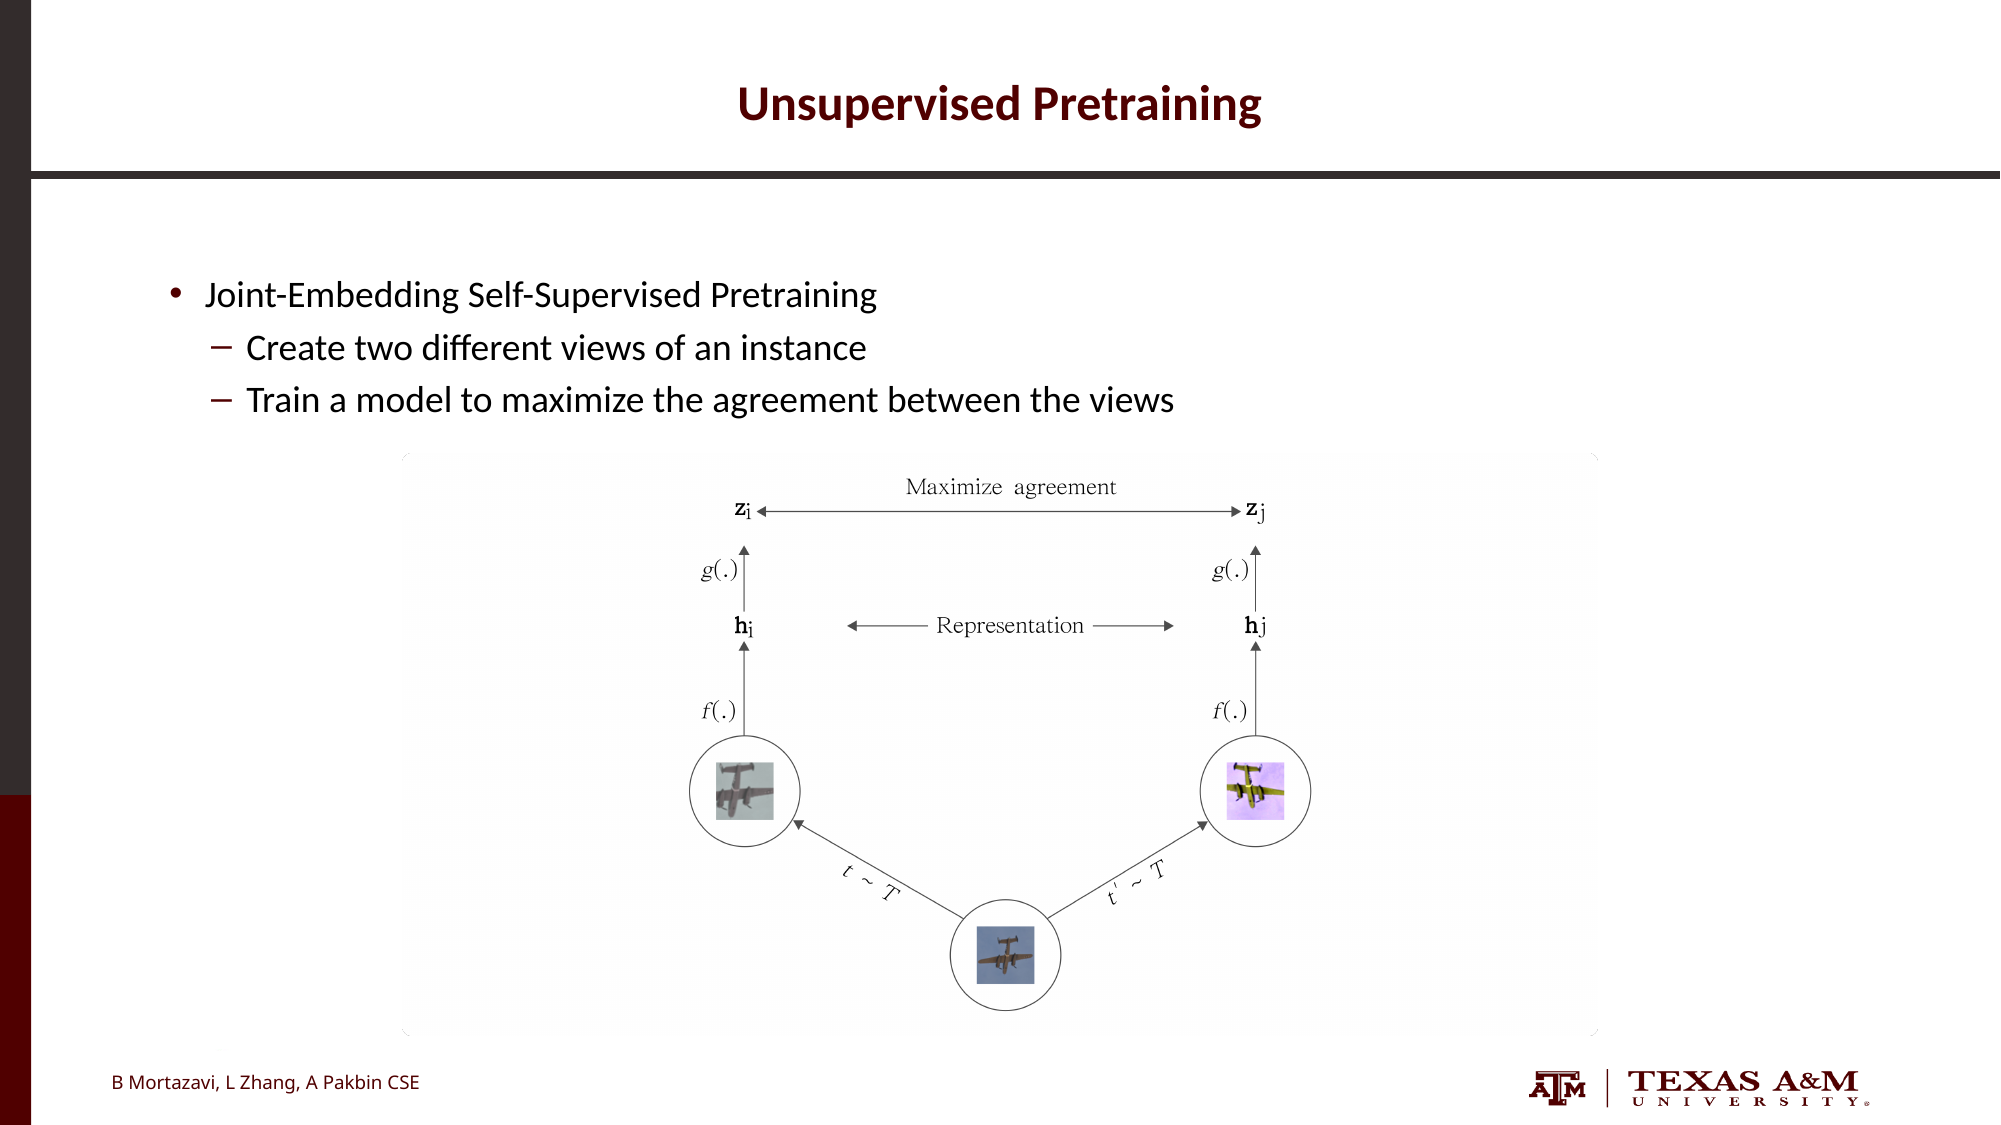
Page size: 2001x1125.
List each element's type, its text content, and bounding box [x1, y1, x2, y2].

title Unsupervised Pretraining [99, 24, 1901, 176]
list Joint-Embedding Self-Supervised Pretraining Create two different views of an instance Train a model to maximize the agreement between the views [139, 262, 1901, 1048]
picture [1518, 1059, 1875, 1113]
picture [402, 453, 1598, 1037]
